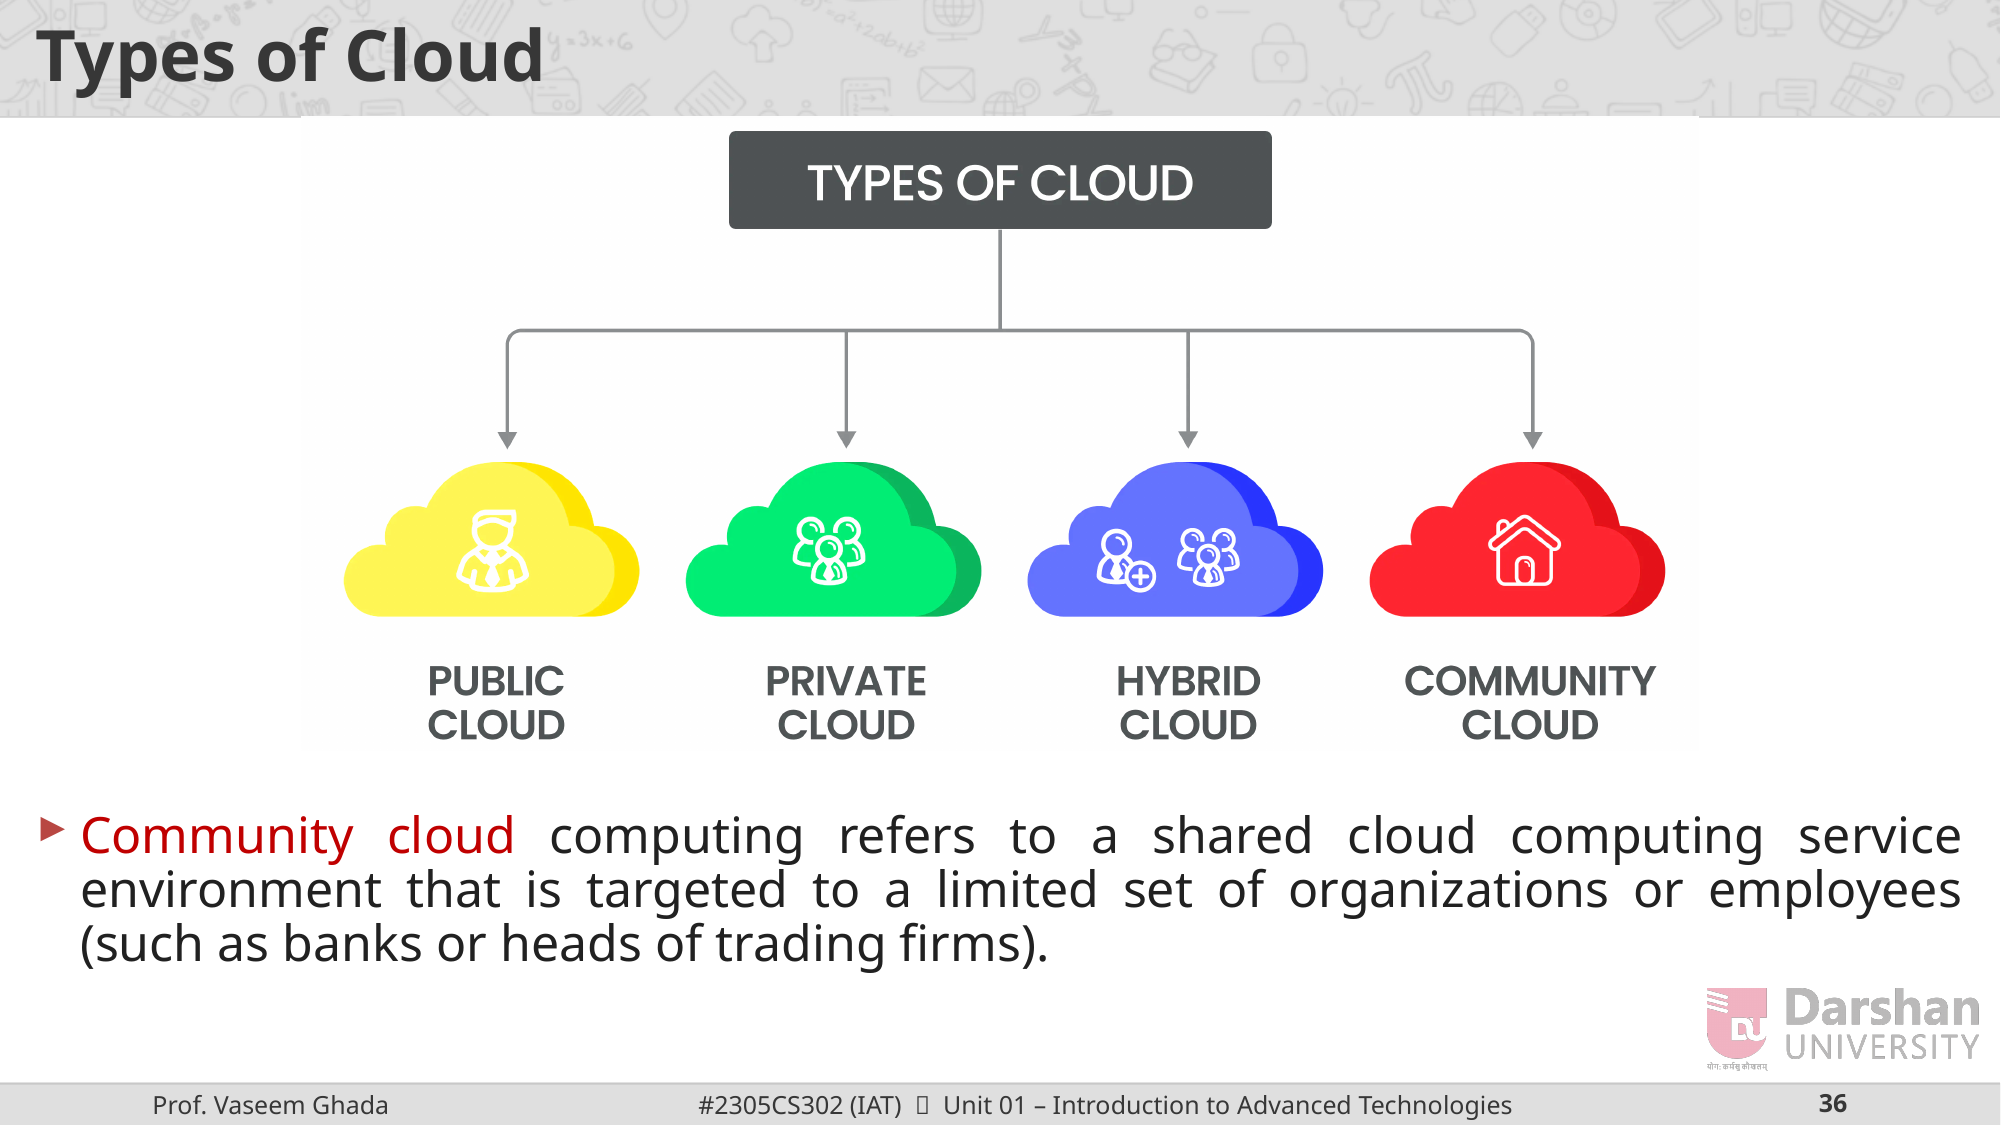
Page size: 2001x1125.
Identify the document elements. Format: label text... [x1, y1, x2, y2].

picture [301, 116, 1699, 751]
picture [1707, 1040, 1979, 1071]
title Types of Cloud [0, 0, 2000, 117]
list Community cloud computing refers to a shared cloud computing service environment that is targeted to a limited set of organizations or employees (such as banks or heads of trading firms). [21, 802, 1979, 1040]
